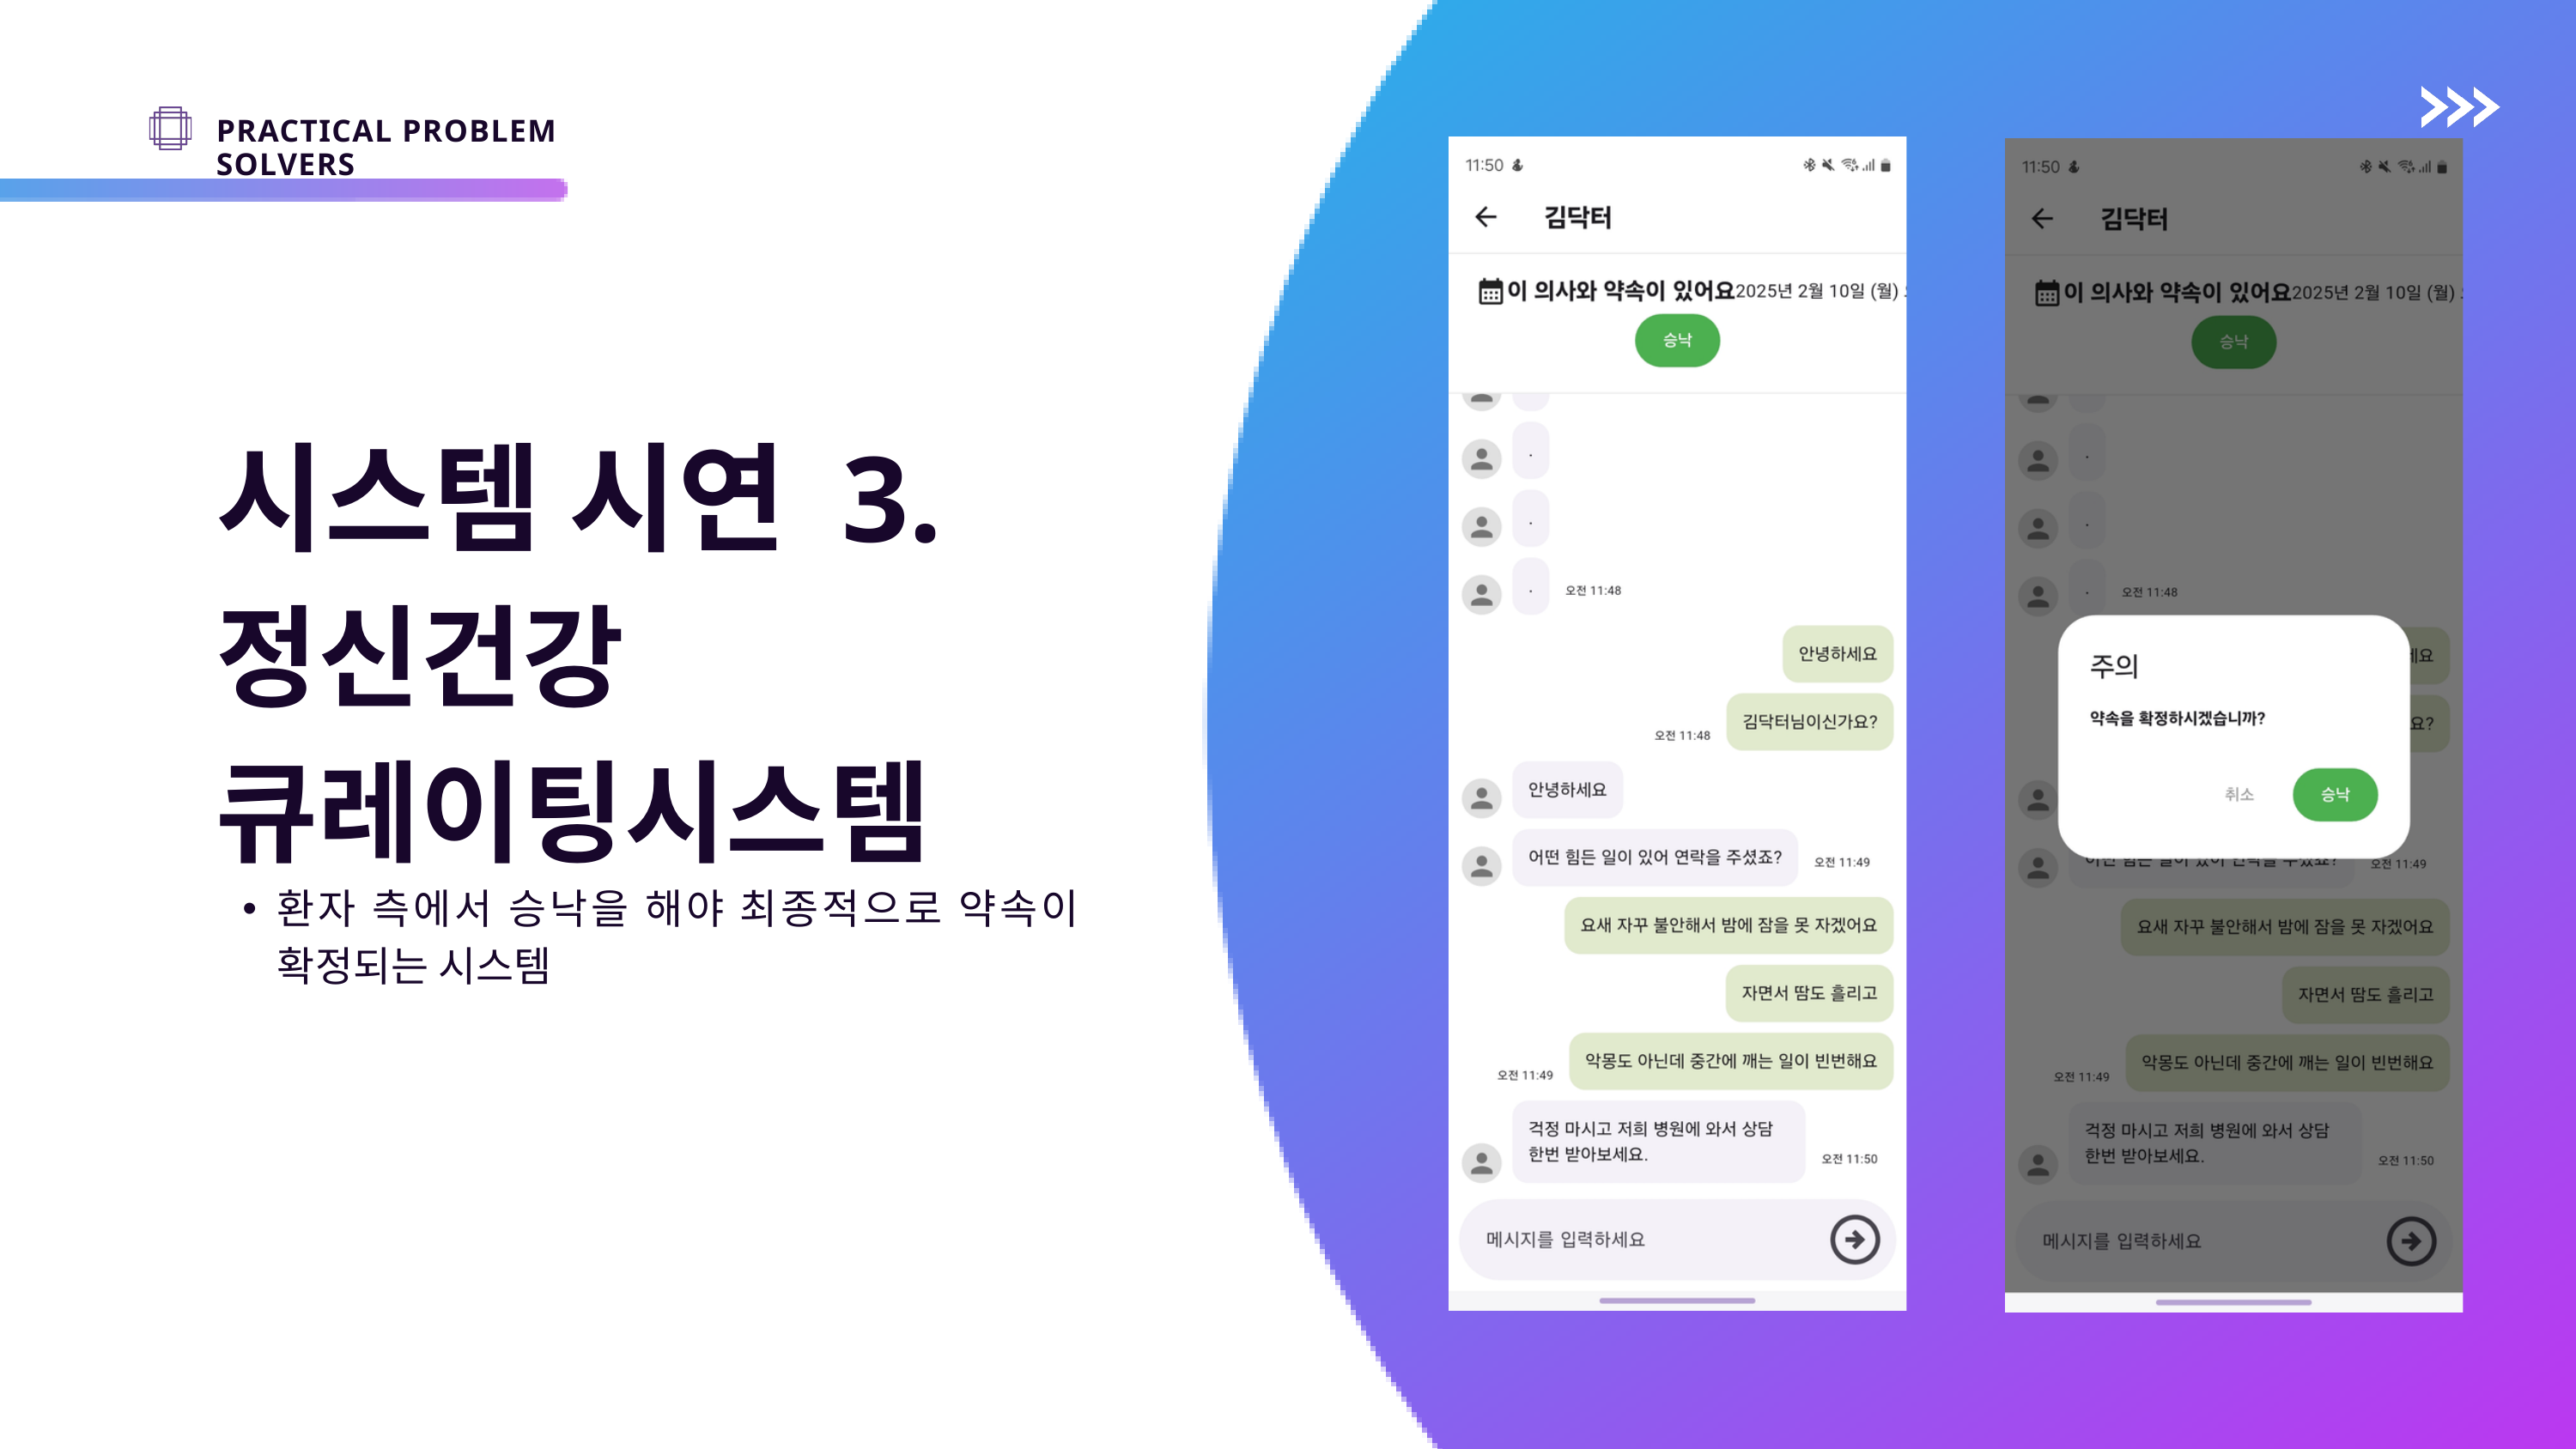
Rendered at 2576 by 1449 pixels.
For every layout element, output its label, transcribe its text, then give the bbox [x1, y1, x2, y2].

text_box 환자 측에서 승낙을 해야 최종적으로 약속이 확정되는 시스템 [207, 875, 1079, 991]
text_box [1193, 0, 2576, 1449]
text_box [149, 106, 192, 150]
text_box PRACTICAL PROBLEM SOLVERS [216, 114, 644, 182]
text_box [1449, 136, 1907, 1311]
text_box [2005, 138, 2464, 1313]
text_box 시스템 시연 3. 정신건강 큐레이팅시스템 [216, 399, 1147, 876]
text_box [2421, 86, 2500, 129]
text_box [0, 179, 568, 202]
